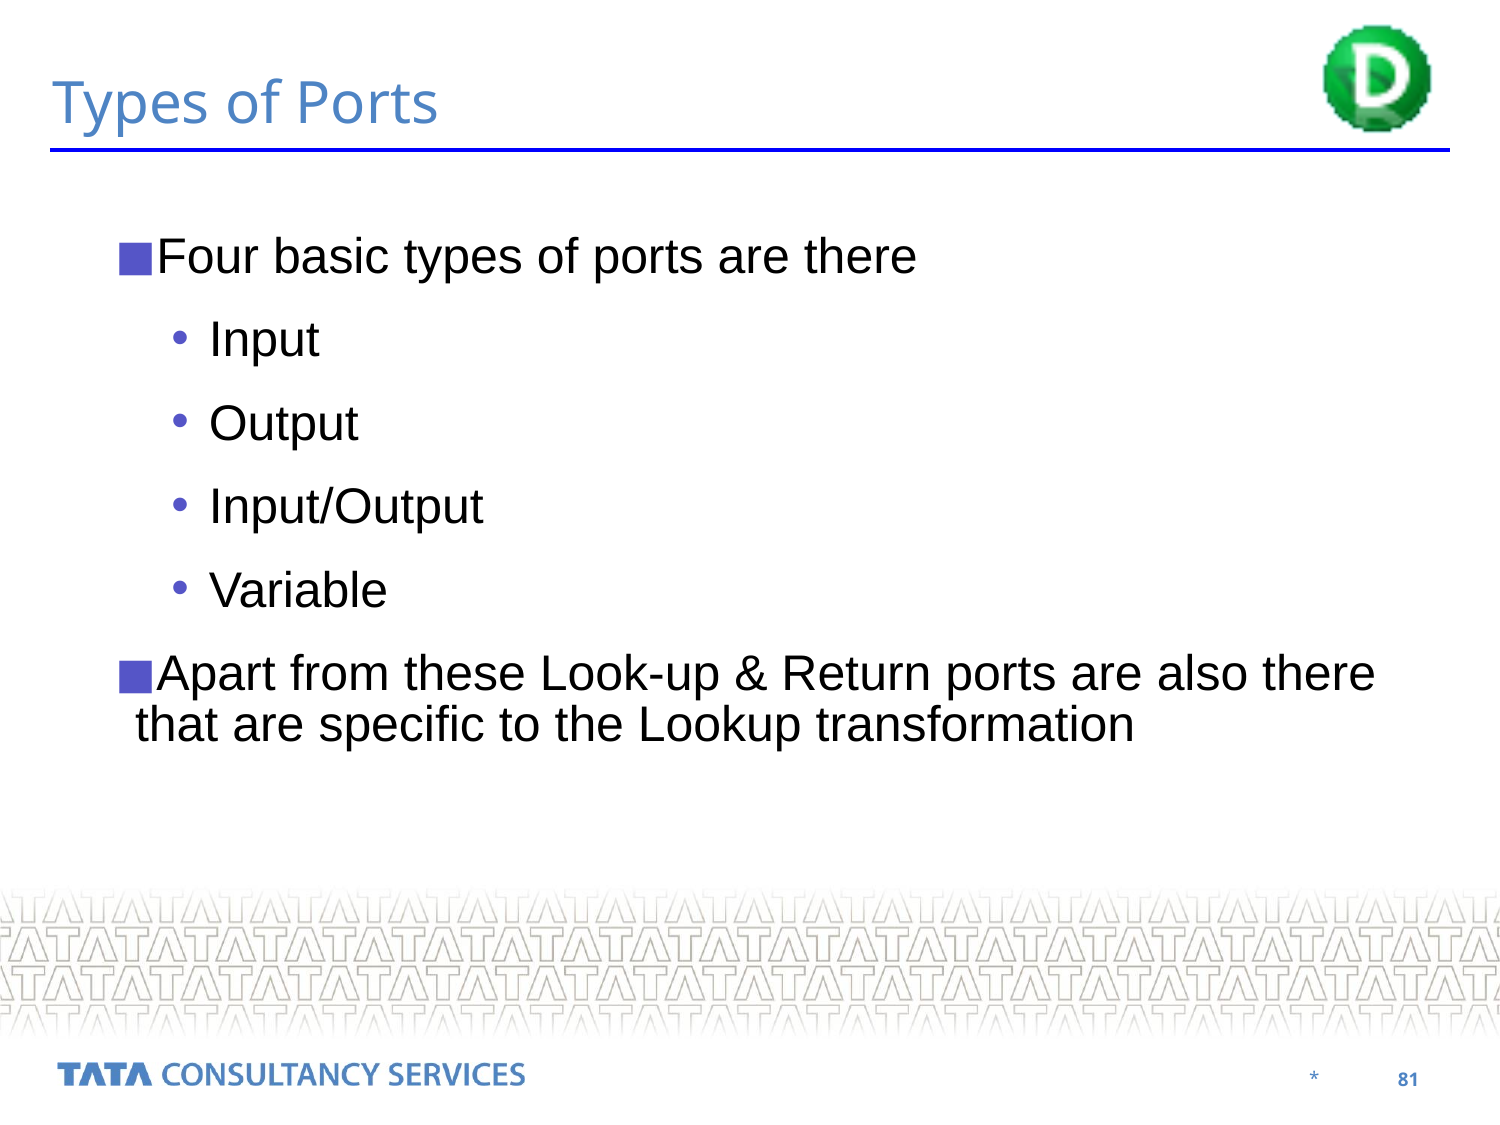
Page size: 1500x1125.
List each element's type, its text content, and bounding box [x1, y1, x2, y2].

slide_number ‹#› [1371, 1059, 1435, 1104]
title Types of Ports [37, 50, 1225, 150]
list Four basic types of ports are there Input Output Input/Output Variable Apart from these Look-up & Return ports are also there that are specific to the Lookup transformation [99, 224, 1400, 813]
picture [0, 885, 1500, 1039]
picture [57, 1062, 525, 1086]
picture [1321, 23, 1436, 137]
